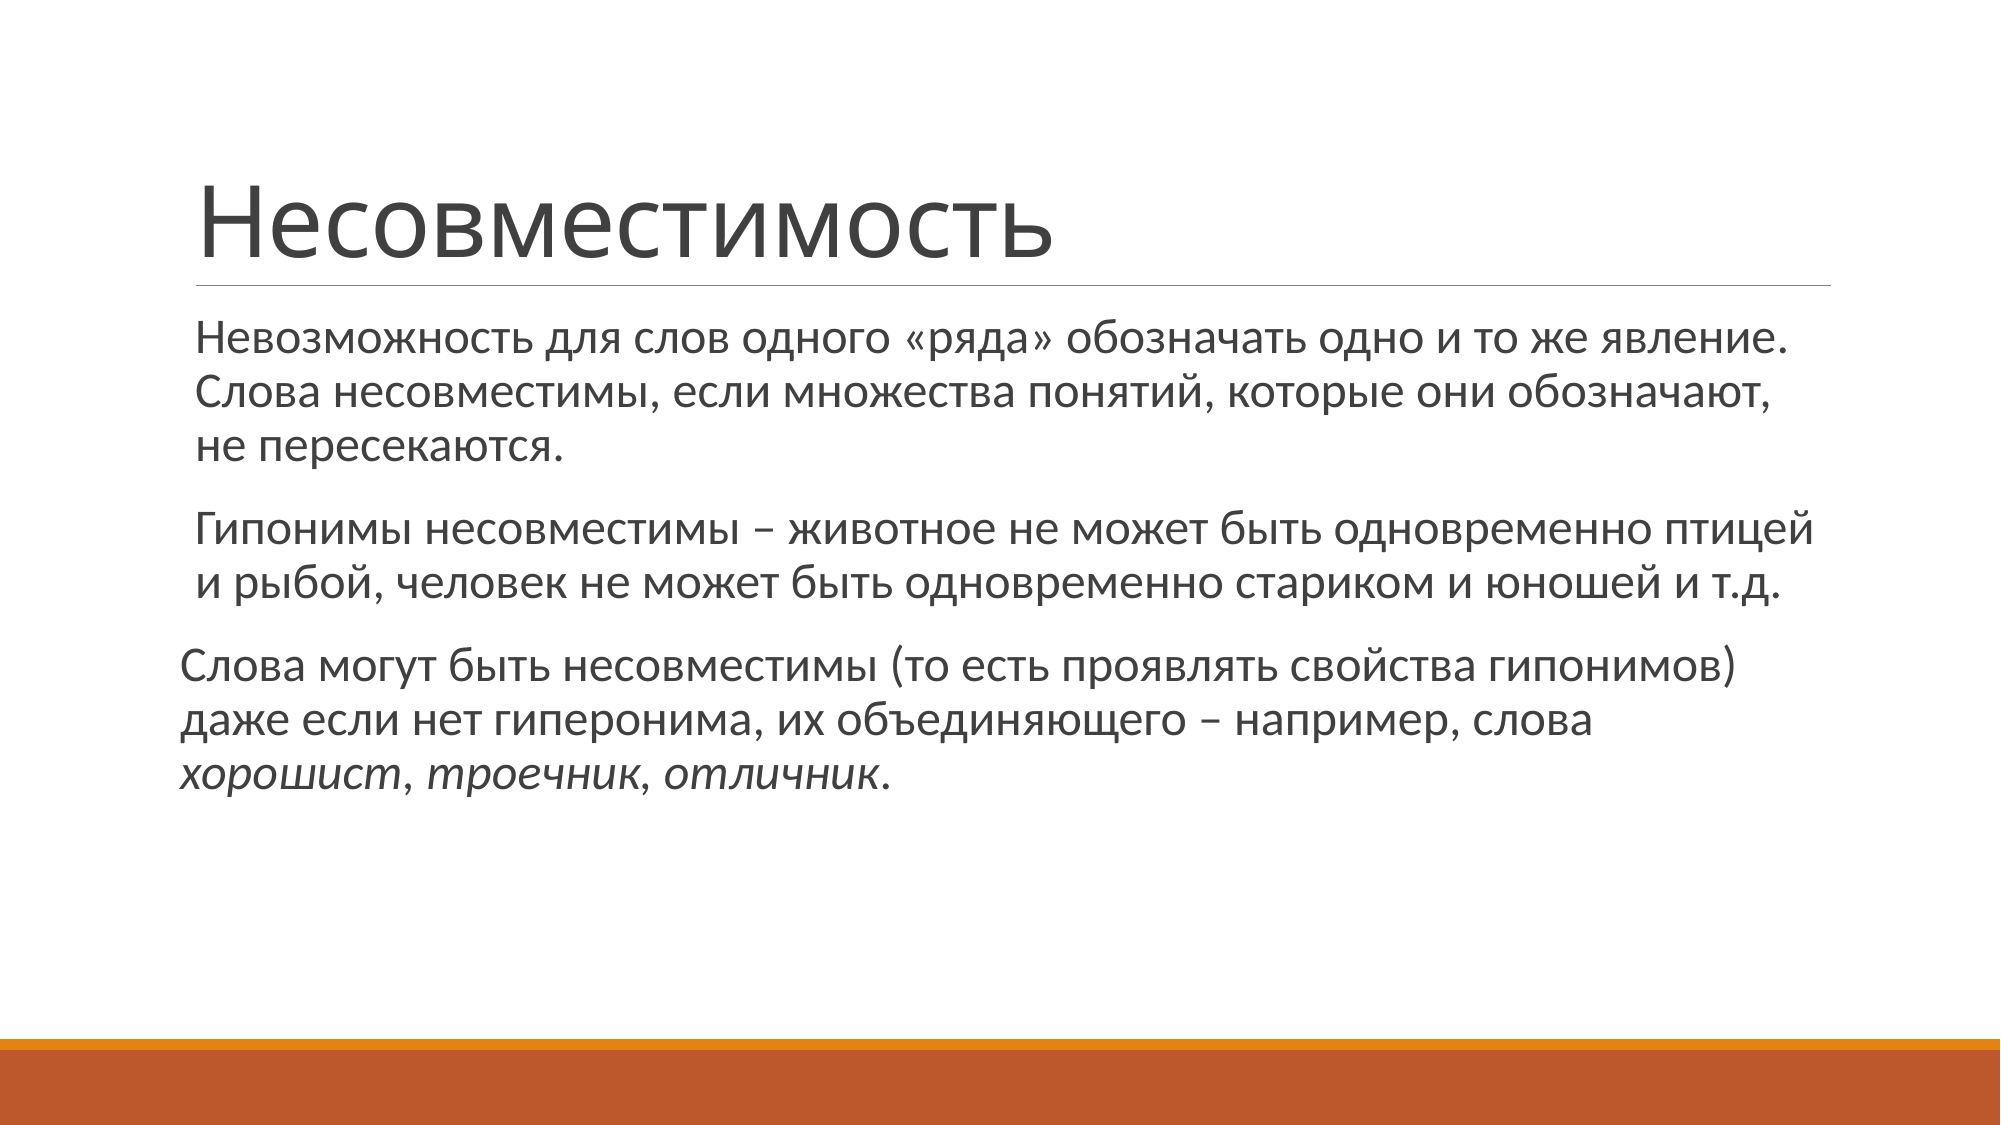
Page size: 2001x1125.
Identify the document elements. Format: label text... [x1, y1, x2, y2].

title Несовместимость [180, 47, 1830, 285]
list Невозможность для слов одного «ряда» обозначать одно и то же явление. Слова несовместимы, если множества понятий, которые они обозначают, не пересекаются. Гипонимы несовместимы – животное не может быть одновременно птицей и рыбой, человек не может быть одновременно стариком и юношей и т.д. Слова могут быть несовместимы (то есть проявлять свойства гипонимов) даже если нет гиперонима, их объединяющего – например, слова хорошист, троечник, отличник. [180, 302, 1830, 963]
